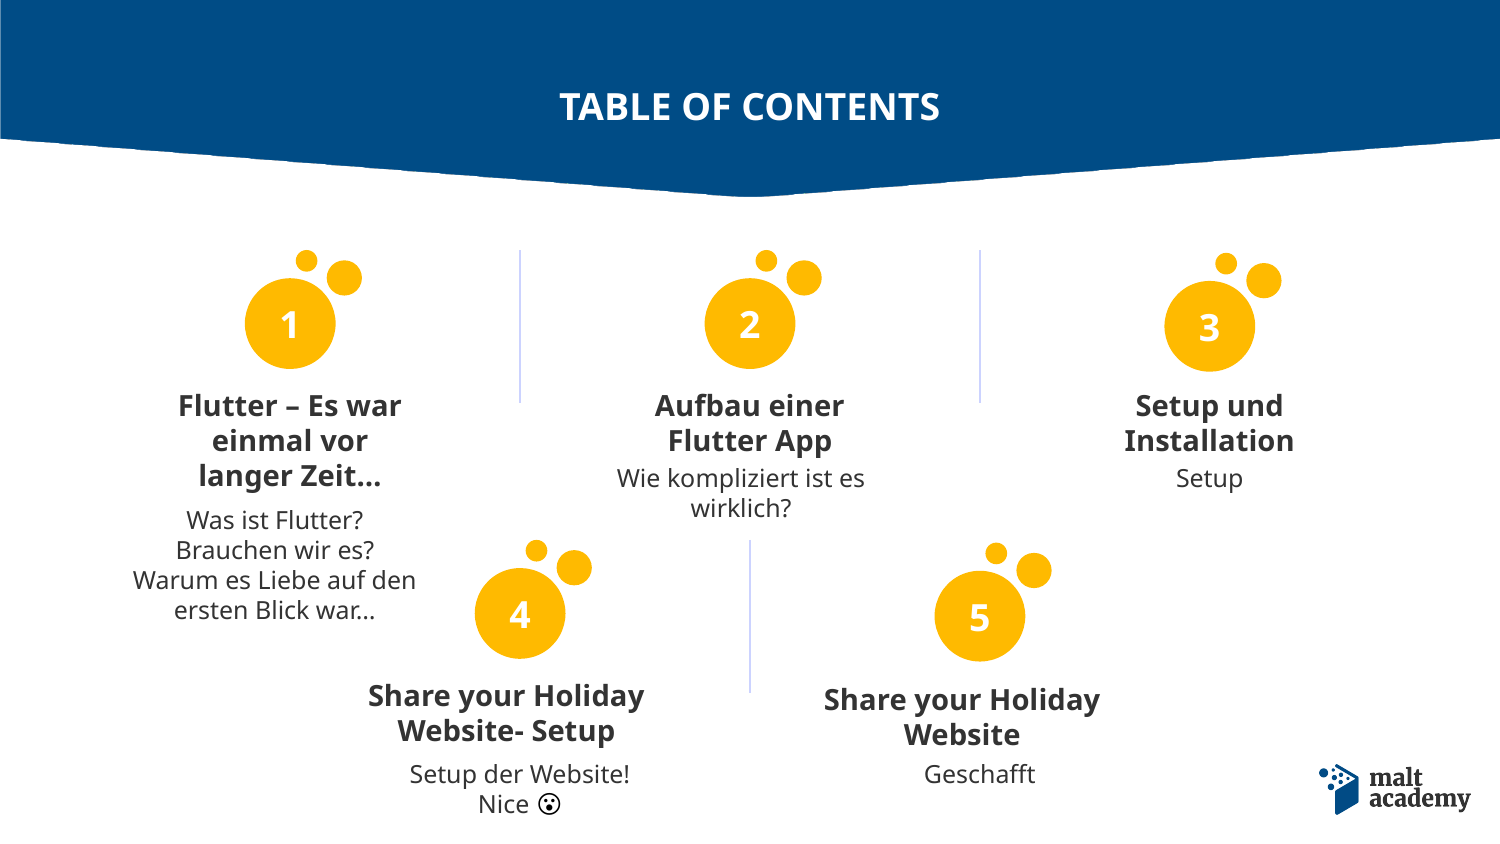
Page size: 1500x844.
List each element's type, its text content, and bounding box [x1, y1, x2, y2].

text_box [704, 249, 822, 370]
text_box Share your Holiday Website [767, 666, 1157, 762]
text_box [1164, 252, 1282, 372]
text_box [474, 539, 593, 659]
text_box Geschafft [804, 762, 1156, 812]
text_box Was ist Flutter? Brauchen wir es? Warum es Liebe auf den ersten Blick war… [99, 489, 451, 558]
picture [1318, 764, 1471, 815]
text_box Aufbau einer Flutter App [612, 372, 887, 441]
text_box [934, 542, 1052, 662]
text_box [244, 249, 363, 370]
text_box Share your Holiday Website- Setup [311, 662, 702, 757]
text_box Setup [1034, 447, 1386, 516]
text_box Wie kompliziert ist es wirklich? [565, 447, 917, 516]
text_box Setup und Installation [1072, 372, 1347, 441]
text_box Flutter – Es war einmal vor langer Zeit… [153, 372, 428, 441]
picture [0, 0, 1500, 197]
text_box Setup der Website! Nice 😮 [344, 744, 696, 813]
